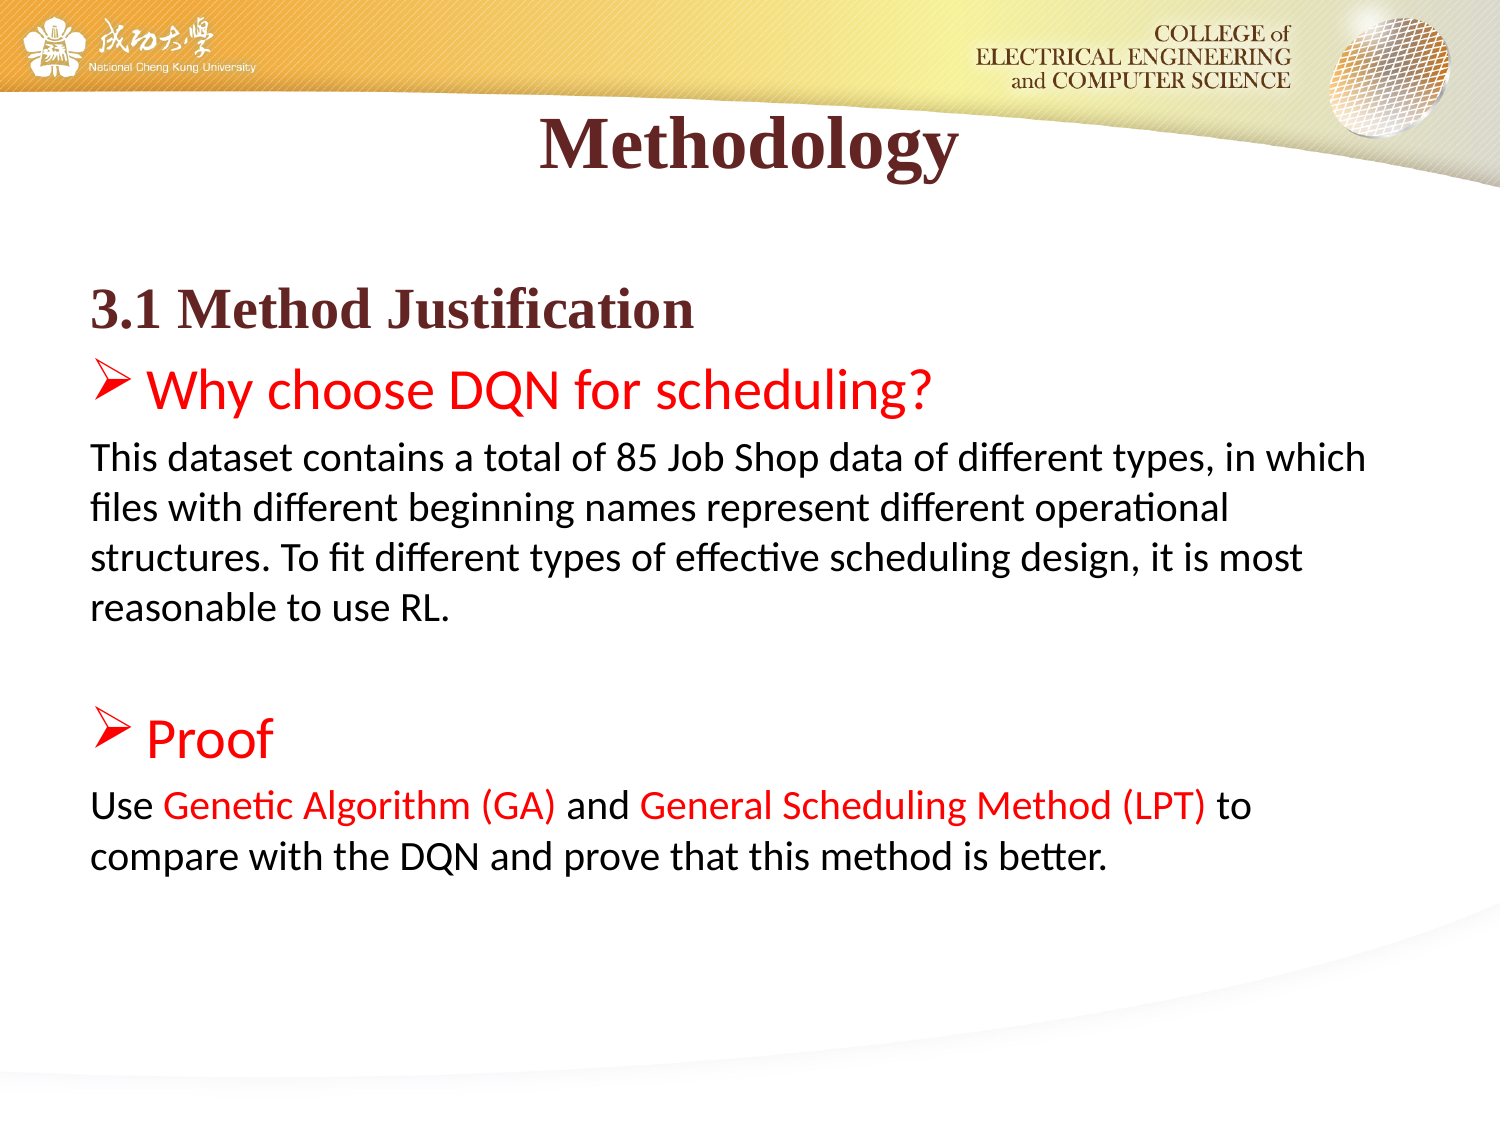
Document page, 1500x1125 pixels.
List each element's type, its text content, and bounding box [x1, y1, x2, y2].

title Methodology [75, 45, 1425, 233]
list 3.1 Method Justification Why choose DQN for scheduling? This dataset contains a total of 85 Job Shop data of different types, in which files with different beginning names represent different operational structures. To fit different types of effective scheduling design, it is most reasonable to use RL. Proof Use Genetic Algorithm (GA) and General Scheduling Method (LPT) to compare with the DQN and prove that this method is better. [75, 262, 1425, 1005]
picture [0, 0, 1500, 1125]
